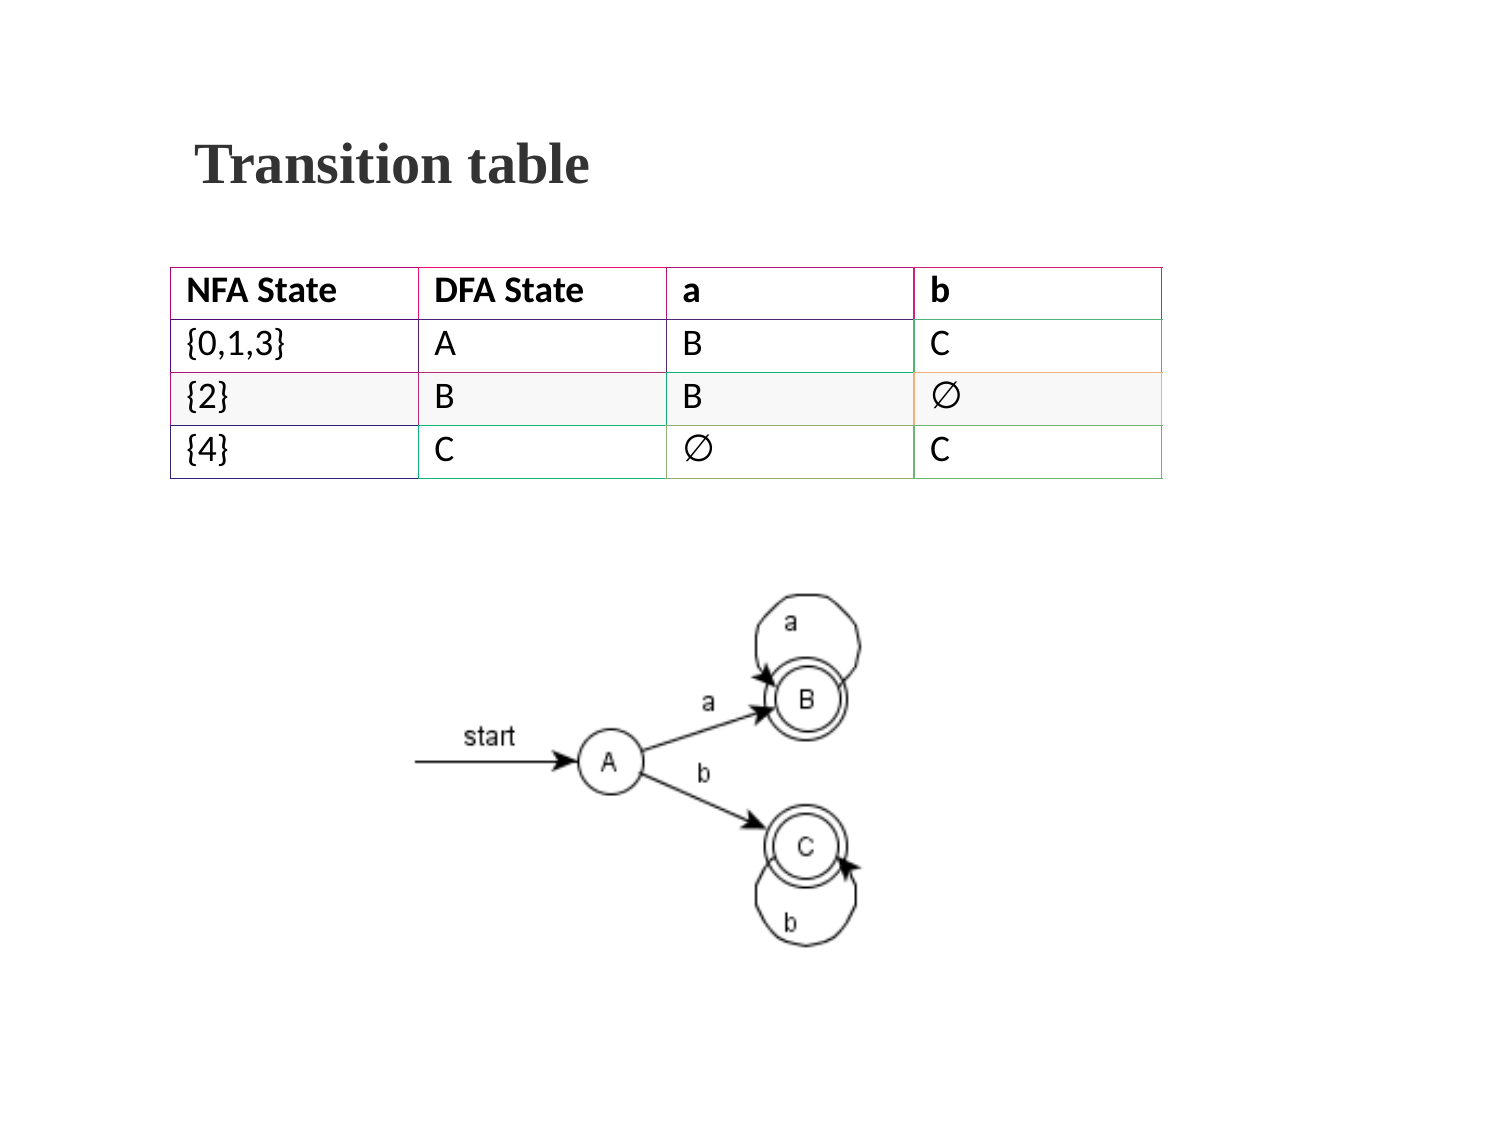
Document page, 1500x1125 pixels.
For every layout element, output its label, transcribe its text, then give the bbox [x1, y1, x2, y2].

table_cell C [419, 426, 666, 478]
table_header NFA State [171, 268, 418, 319]
table_cell B [667, 373, 913, 425]
table_header b [915, 268, 1161, 319]
table_cell B [667, 320, 913, 372]
text_box Transition table [194, 124, 1297, 195]
table_header a [667, 268, 913, 319]
table_cell B [419, 373, 666, 425]
table_header DFA State [419, 268, 666, 319]
table_cell ∅ [667, 426, 913, 478]
table_cell C [915, 320, 1161, 372]
table_cell {4} [171, 426, 418, 478]
picture [383, 562, 892, 978]
table_cell C [915, 426, 1161, 478]
table_cell A [419, 320, 666, 372]
table_cell {2} [171, 373, 418, 425]
table_cell ∅ [915, 373, 1161, 425]
table_cell {0,1,3} [171, 320, 418, 372]
